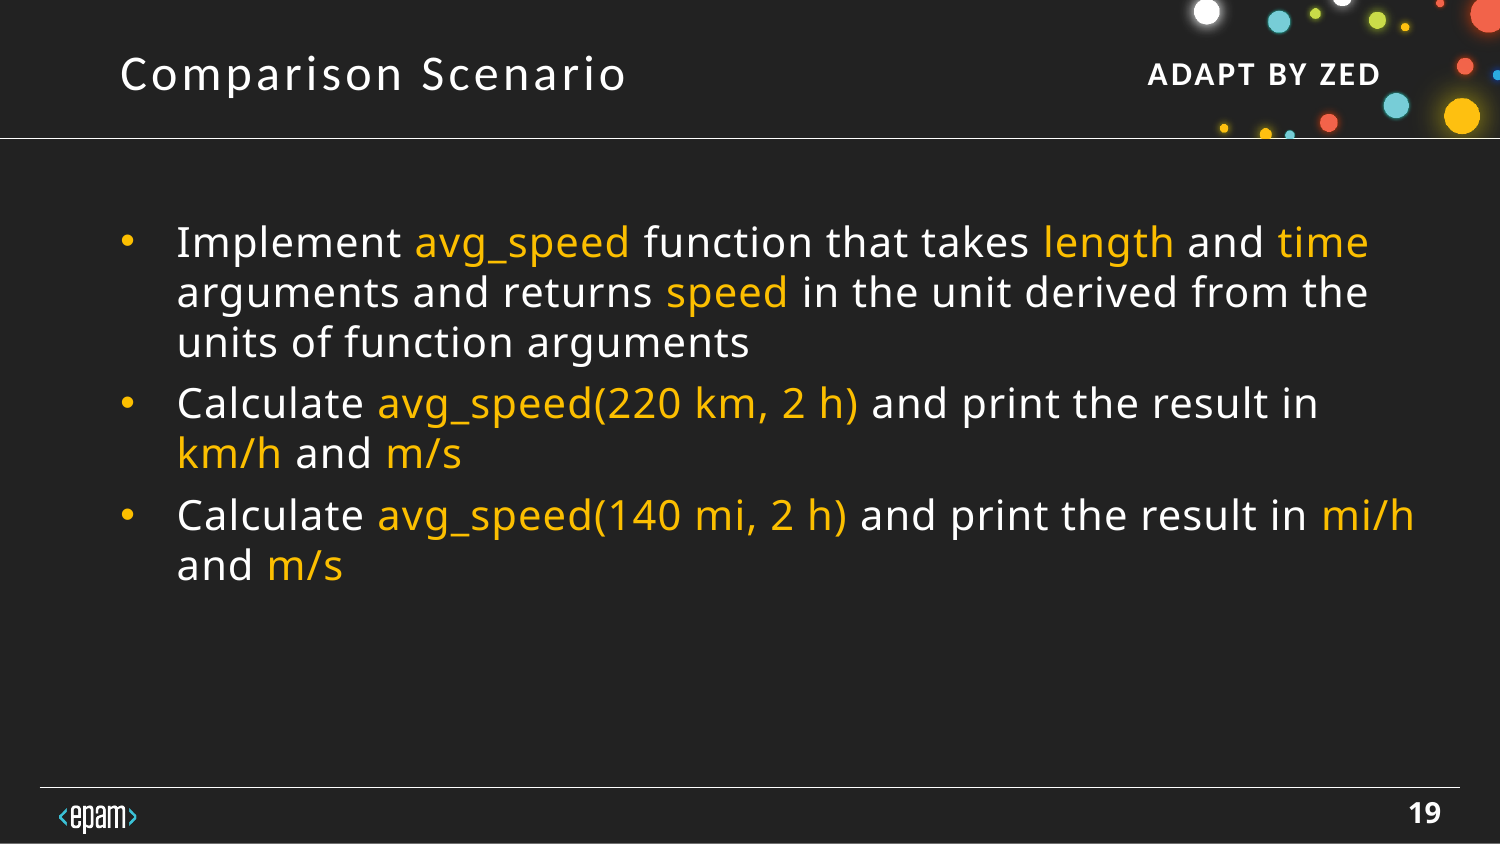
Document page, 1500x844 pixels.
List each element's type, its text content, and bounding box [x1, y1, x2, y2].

list Implement avg_speed function that takes length and time arguments and returns speed in the unit derived from the units of function arguments Calculate avg_speed(220 km, 2 h) and print the result in km/h and m/s Calculate avg_speed(140 mi, 2 h) and print the result in mi/h and m/s [105, 207, 1450, 706]
slide_number 19 [1216, 791, 1442, 844]
list Comparison Scenario [105, 43, 1058, 98]
picture [1064, 0, 1500, 139]
